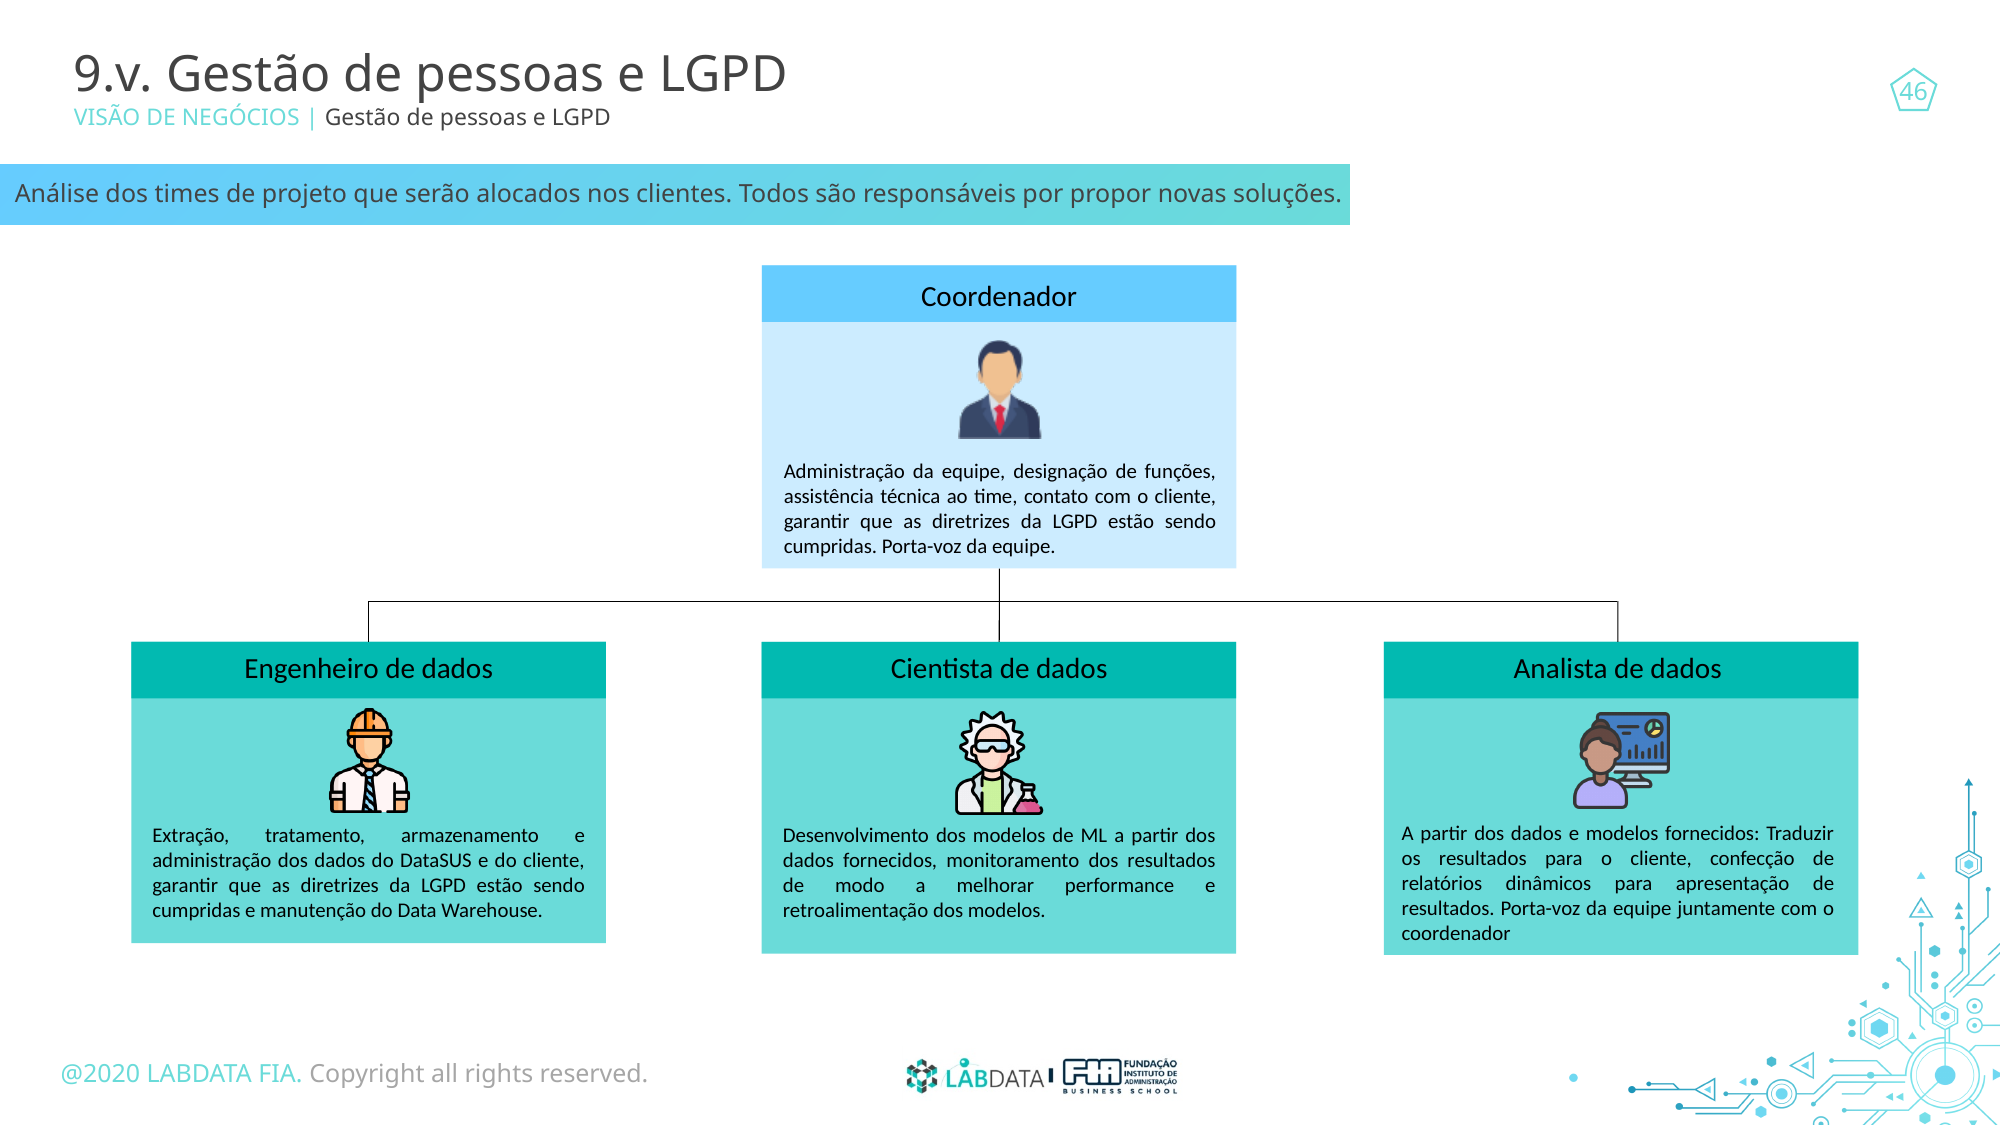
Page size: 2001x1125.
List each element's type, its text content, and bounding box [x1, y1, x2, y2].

text_box 46 [1873, 62, 1943, 123]
text_box [0, 163, 1351, 170]
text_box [761, 641, 1237, 954]
picture [902, 1046, 1183, 1101]
text_box [1890, 67, 1938, 112]
slide_number @2020 LABDATA FIA. Copyright all rights reserved. [45, 1042, 721, 1103]
text_box Administração da equipe, designação de funções, assistência técnica ao time, contato com o cliente, garantir que as diretrizes da LGPD estão sendo cumpridas. Porta-voz da equipe. [768, 450, 1232, 566]
text_box Coordenador [768, 269, 1231, 320]
text_box [761, 323, 1237, 569]
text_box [131, 641, 606, 944]
text_box 9.v. Gestão de pessoas e LGPD VISÃO DE NEGÓCIOS | Gestão de pessoas e LGPD [58, 27, 1609, 145]
text_box [0, 216, 1351, 226]
text_box [761, 264, 1237, 323]
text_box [1383, 641, 1859, 956]
text_box Análise dos times de projeto que serão alocados nos clientes. Todos são responsáveis por propor novas soluções. [0, 170, 1367, 216]
picture [951, 340, 1049, 439]
picture [1569, 778, 2000, 1125]
